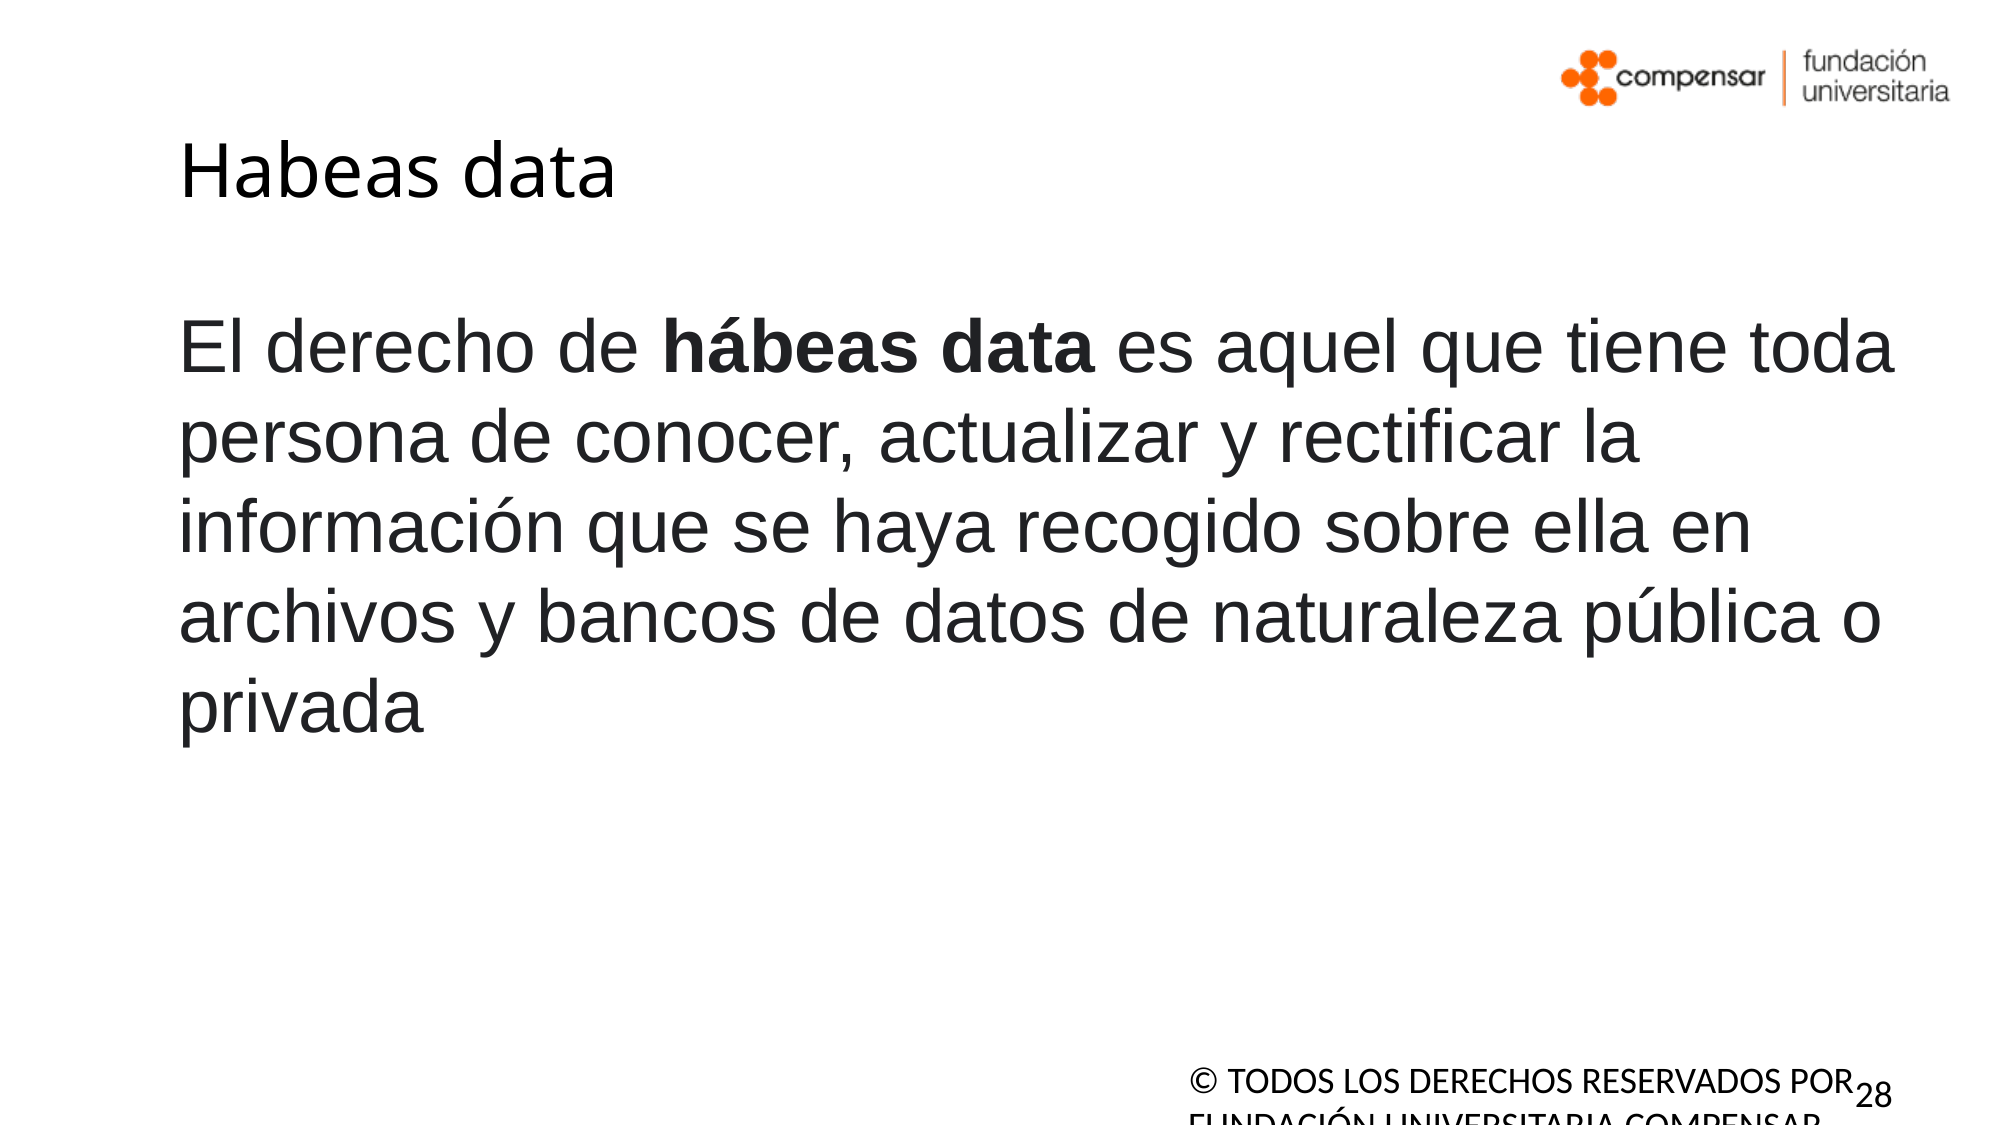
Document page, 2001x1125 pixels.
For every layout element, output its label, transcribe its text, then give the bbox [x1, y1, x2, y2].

slide_number 28 [1833, 1056, 2000, 1103]
picture [1543, 32, 1971, 125]
title Habeas data [163, 124, 1561, 222]
list El derecho de hábeas data es aquel que tiene toda persona de conocer, actualizar y rectificar la información que se haya recogido sobre ella en archivos y bancos de datos de naturaleza pública o privada [163, 290, 1947, 1001]
footer © TODOS LOS DERECHOS RESERVADOS POR FUNDACIÓN UNIVERSITARIA COMPENSAR [1173, 1048, 2000, 1109]
